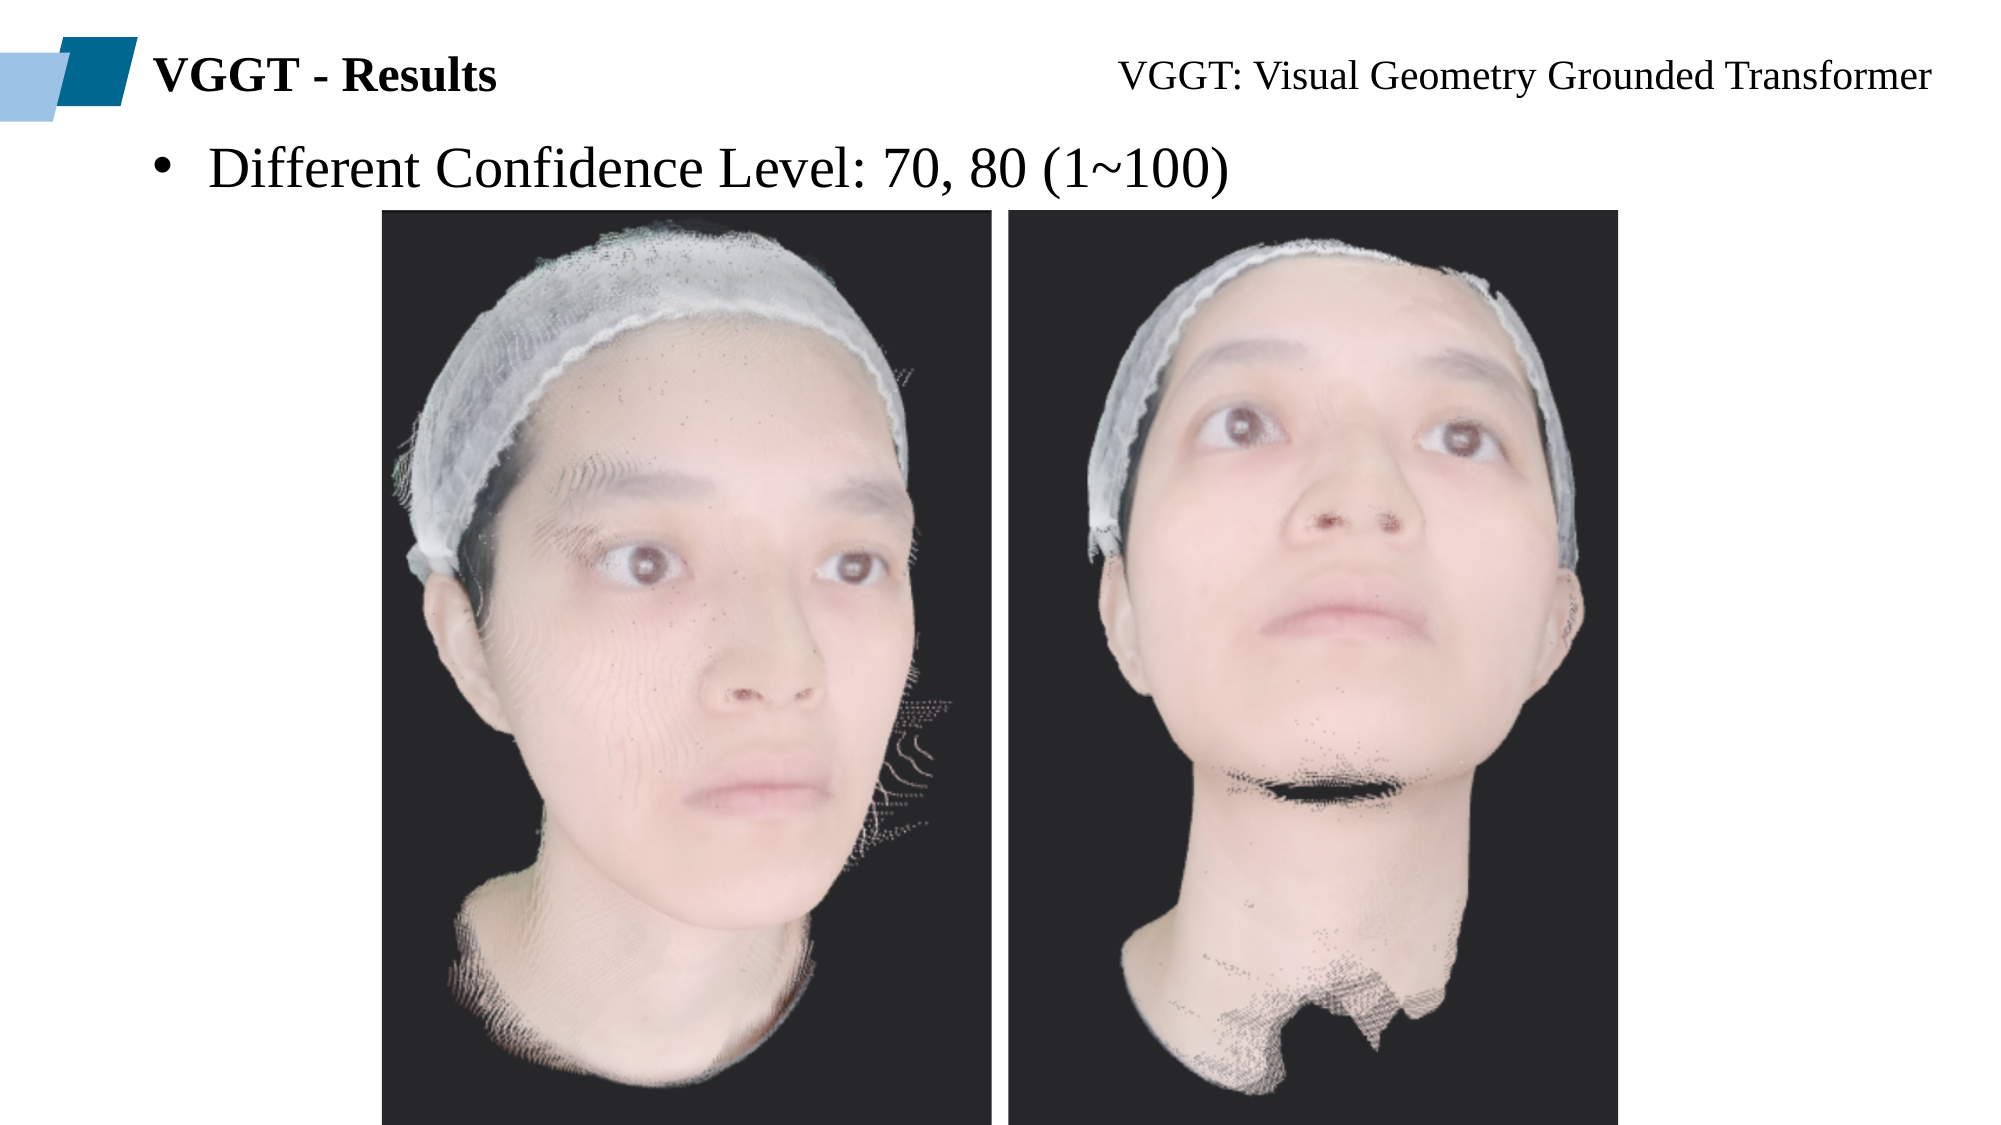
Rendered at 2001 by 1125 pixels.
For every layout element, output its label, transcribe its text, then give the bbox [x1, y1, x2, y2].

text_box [0, 33, 1834, 123]
text_box Different Confidence Level: 70, 80 (1~100) [137, 123, 1834, 207]
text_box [381, 209, 1619, 1125]
text_box VGGT: Visual Geometry Grounded Transformer [1834, 40, 1948, 106]
